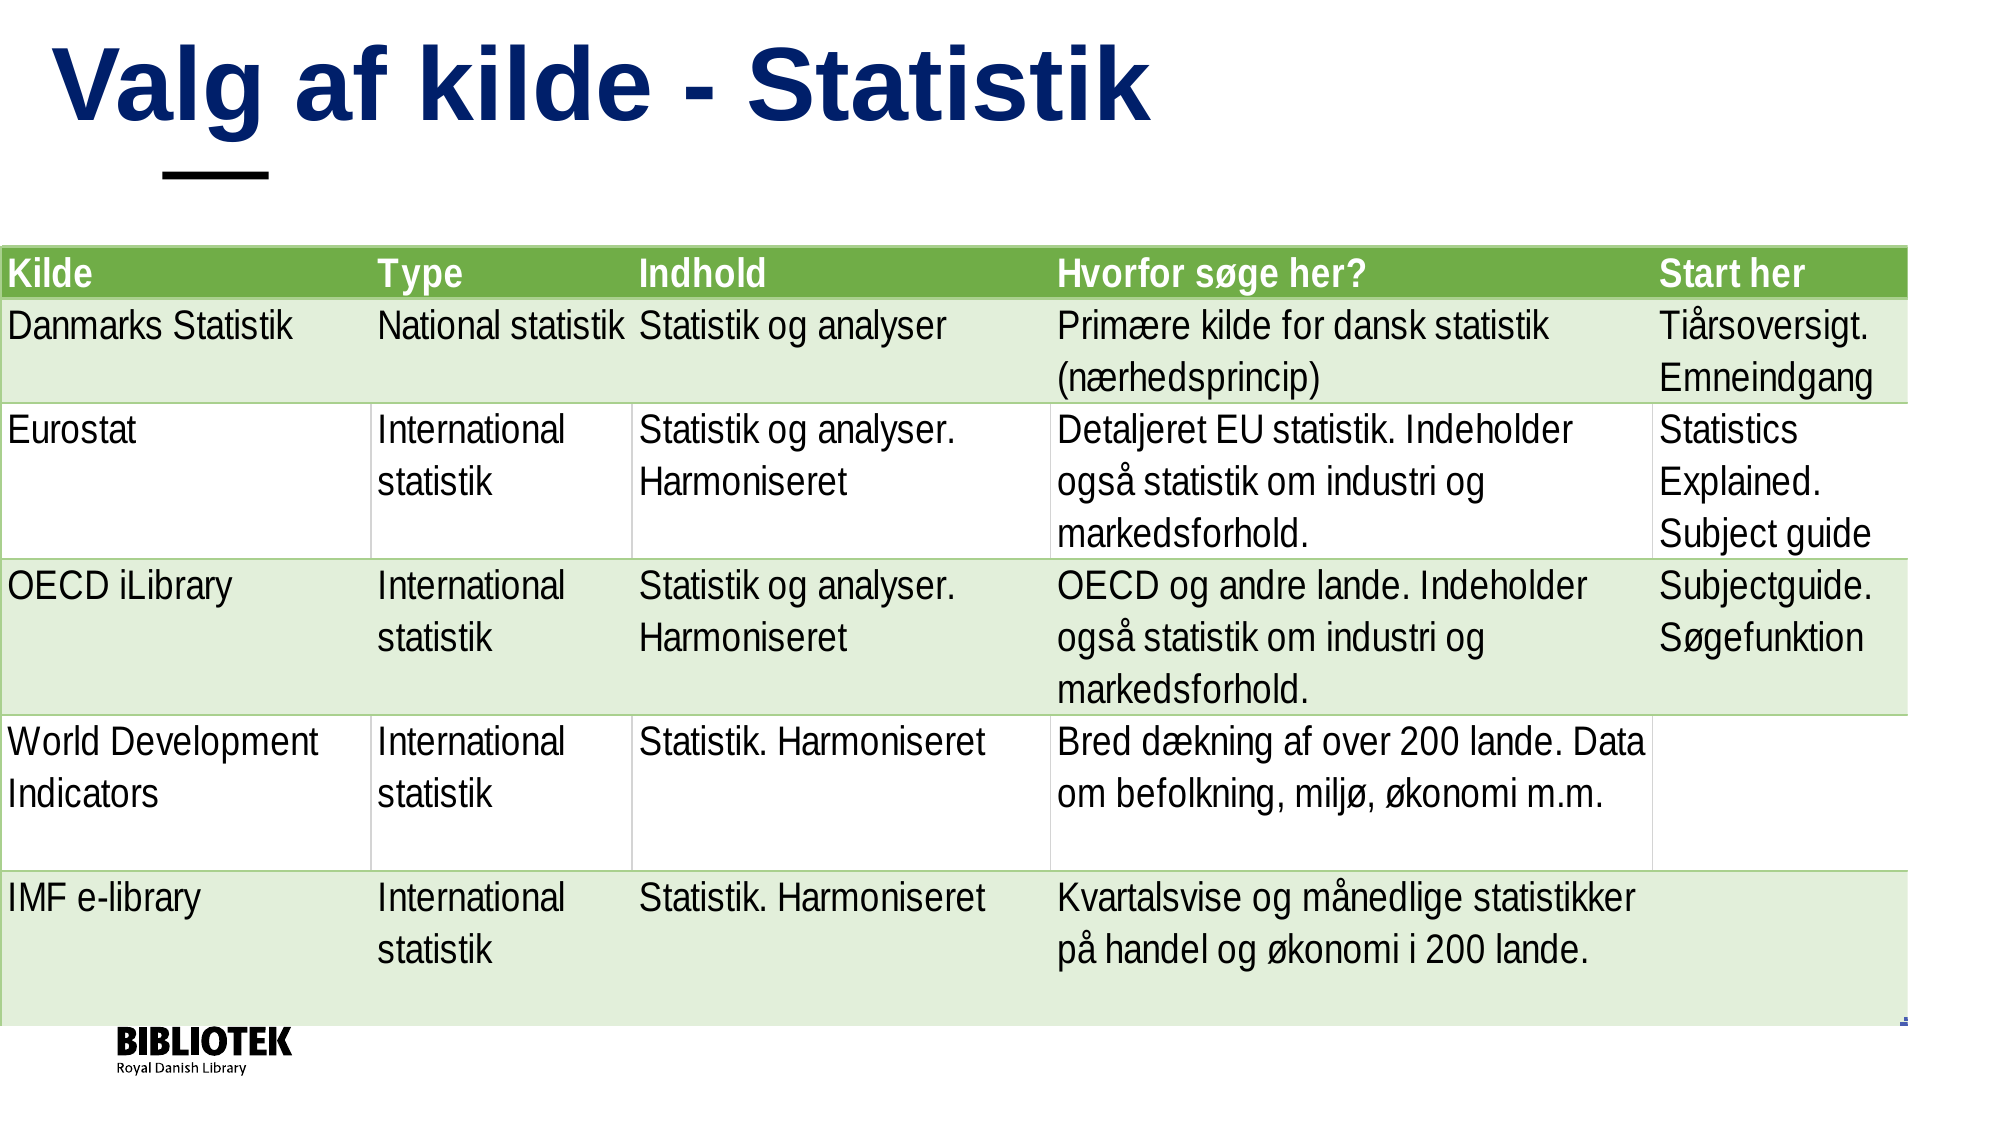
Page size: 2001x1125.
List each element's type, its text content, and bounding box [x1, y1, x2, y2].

title Valg af kilde - Statistik [51, 37, 1948, 161]
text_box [0, 245, 1910, 1029]
